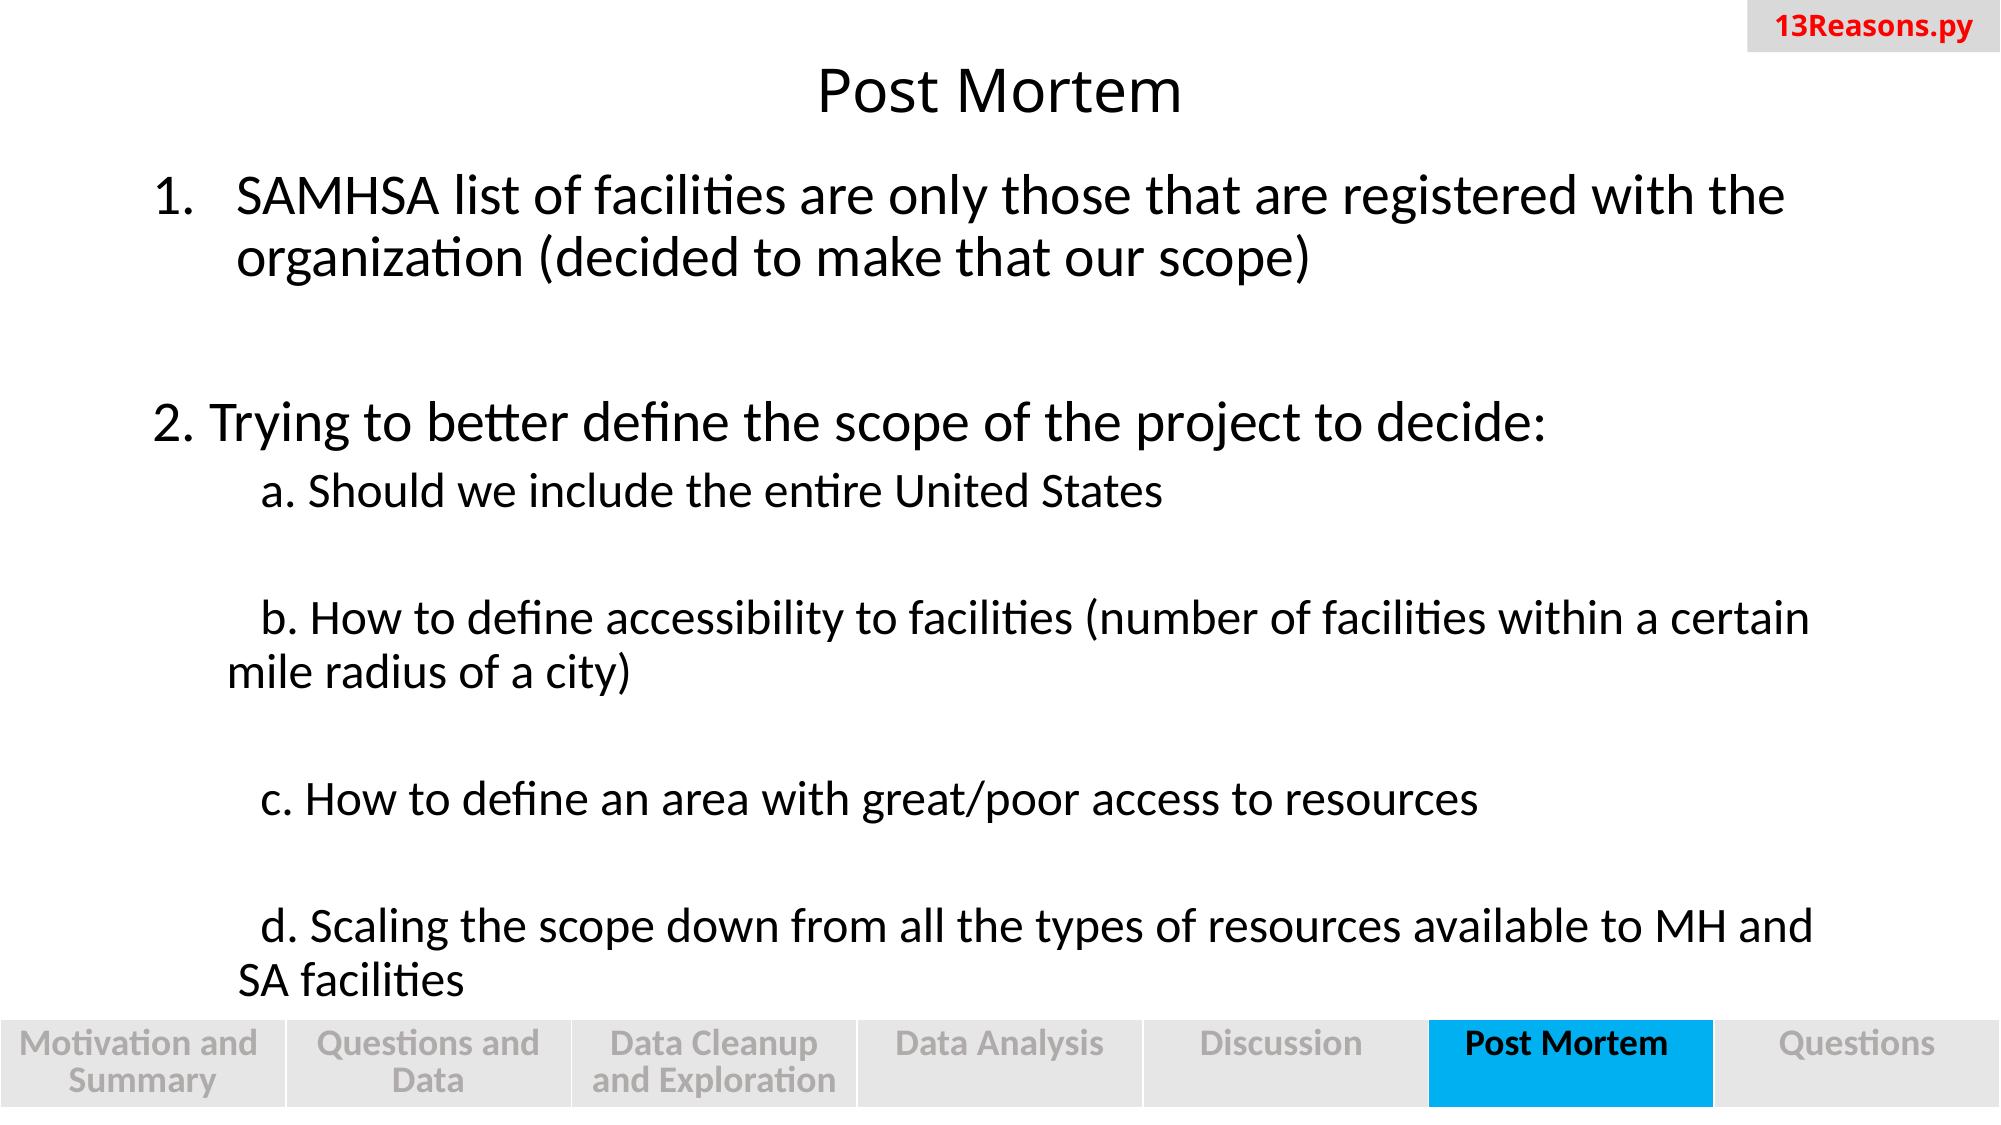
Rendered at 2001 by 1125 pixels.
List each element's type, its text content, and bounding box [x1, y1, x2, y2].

table_header Data Analysis [858, 1020, 1142, 1107]
table_header Questions [1715, 1020, 1999, 1107]
table_header Data Cleanup and Exploration [572, 1020, 856, 1107]
list SAMHSA list of facilities are only those that are registered with the organization (decided to make that our scope) 2. Trying to better define the scope of the project to decide: a. Should we include the entire United States b. How to define accessibility to facilities (number of facilities within a certain mile radius of a city) c. How to define an area with great/poor access to resources d. Scaling the scope down from all the types of resources available to MH and SA facilities [137, 156, 1863, 1018]
table_header Motivation and Summary [1, 1020, 285, 1107]
table_header Post Mortem [1429, 1020, 1713, 1107]
table_header Discussion [1144, 1020, 1428, 1107]
text_box 13Reasons.py [1747, 0, 2000, 53]
title Post Mortem [137, 52, 1863, 156]
table_header Questions and Data [287, 1020, 571, 1107]
